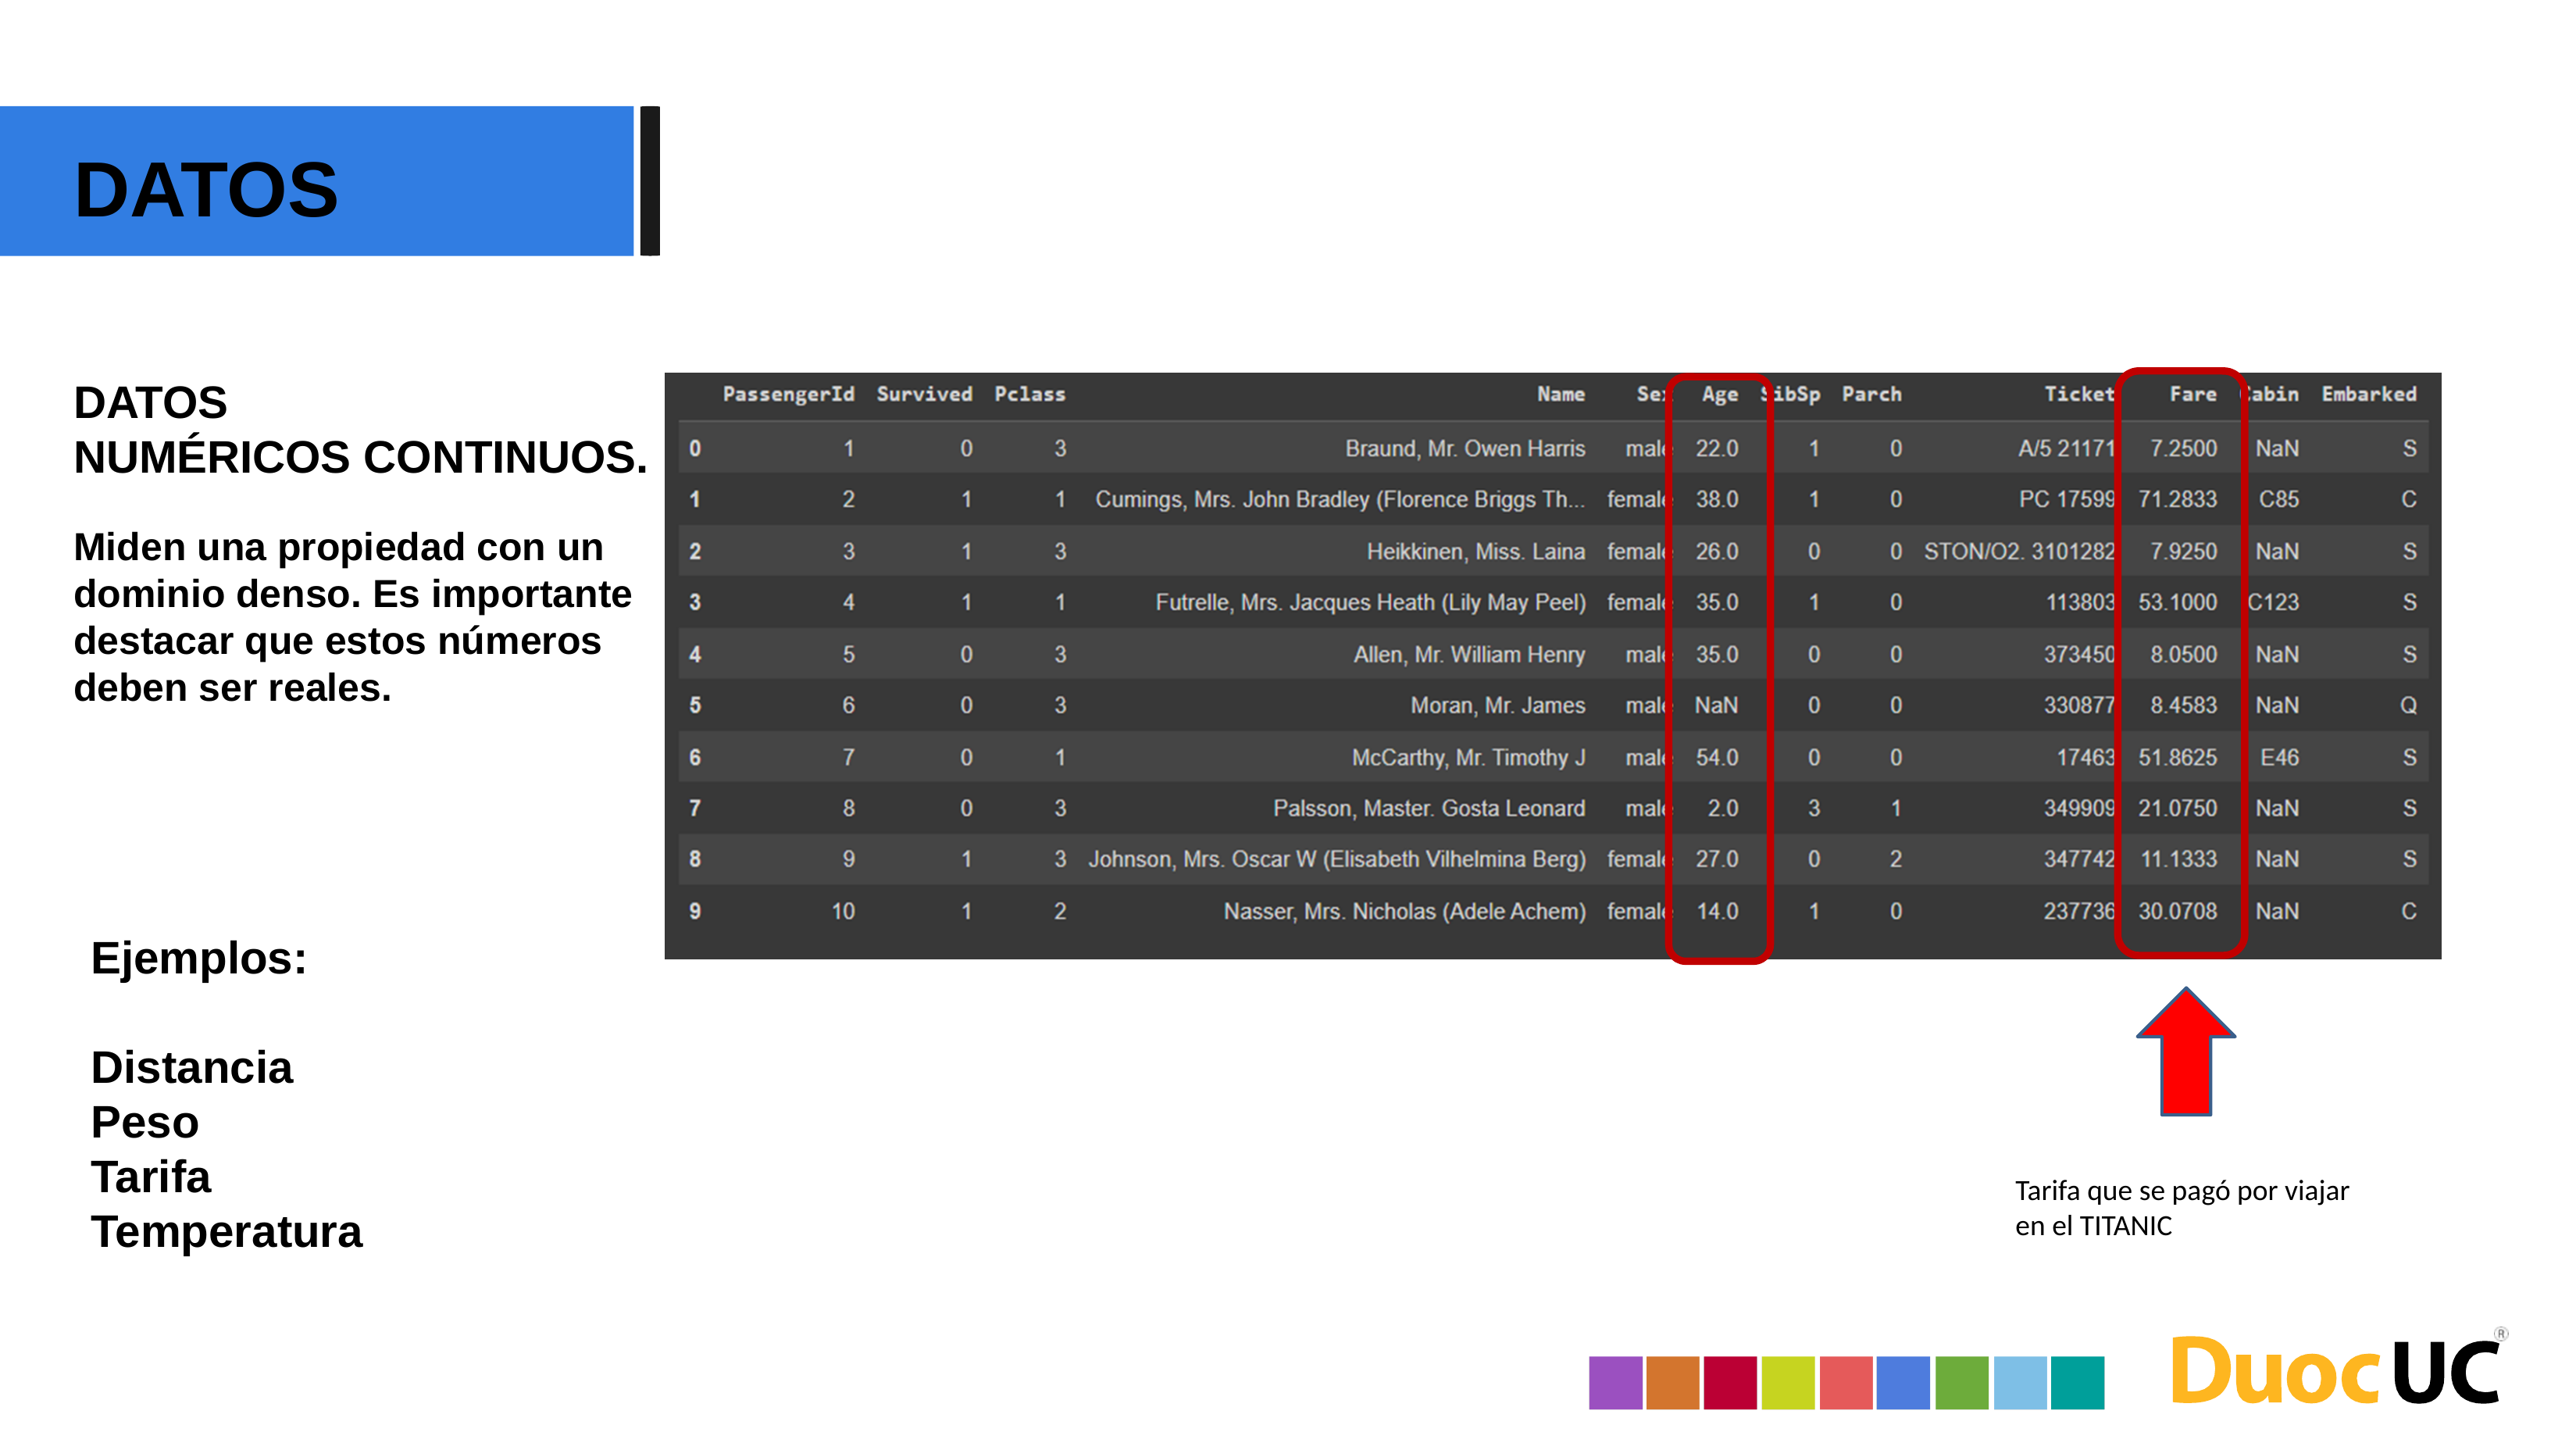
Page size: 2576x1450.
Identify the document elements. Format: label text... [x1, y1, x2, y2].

picture [2494, 1327, 2509, 1341]
picture [664, 373, 2442, 959]
picture [1579, 1327, 2121, 1434]
list DATOS [73, 138, 630, 234]
list DATOS NUMÉRICOS CONTINUOS. Miden una propiedad con un dominio denso. Es importante destacar que estos números deben ser reales. [73, 373, 683, 1202]
text_box [2135, 986, 2237, 1117]
text_box Tarifa que se pagó por viajar en el TITANIC [2003, 1165, 2369, 1248]
text_box Ejemplos: Distancia Peso Tarifa Temperatura [91, 928, 378, 1257]
